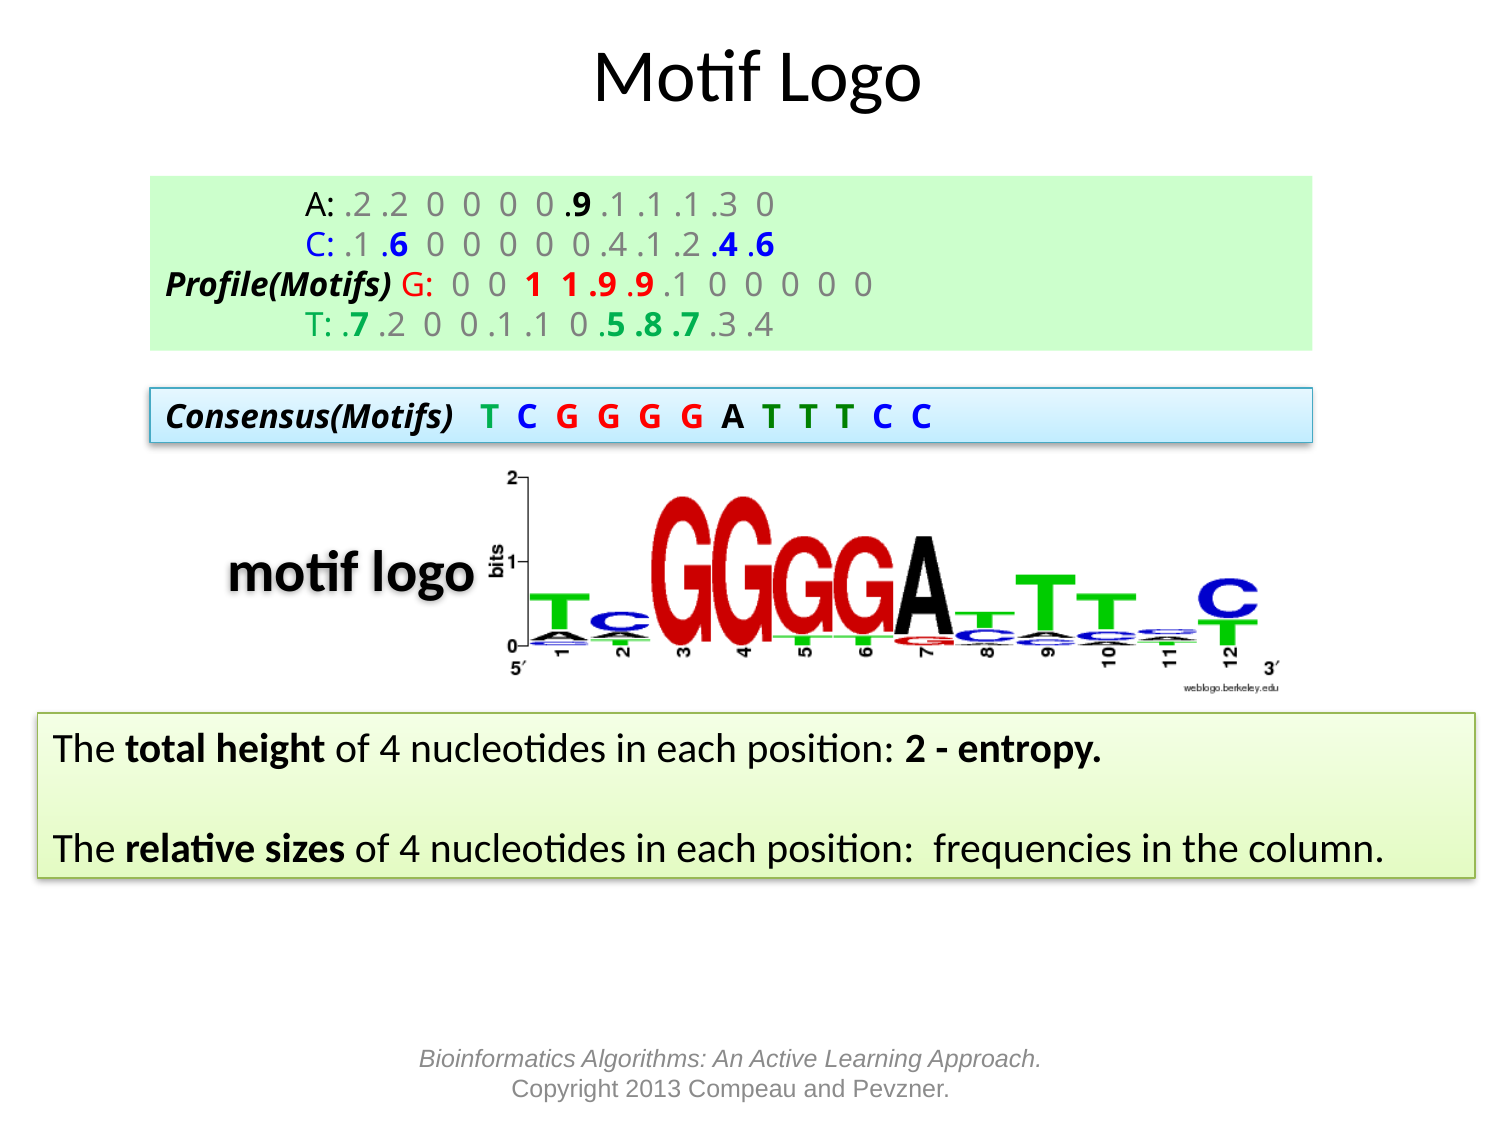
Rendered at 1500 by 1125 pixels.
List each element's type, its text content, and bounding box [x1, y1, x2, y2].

text_box The total height of 4 nucleotides in each position: 2 - entropy. The relative sizes of 4 nucleotides in each position: frequencies in the column. [37, 712, 1476, 879]
footer Bioinformatics Algorithms: An Active Learning Approach. Copyright 2013 Compeau and Pevzner. [387, 1042, 1075, 1103]
text_box A: .2 .2 0 0 0 0 .9 .1 .1 .1 .3 0 C: .1 .6 0 0 0 0 0 .4 .1 .2 .4 .6 Profile(Motifs) G: 0 0 1 1 .9 .9 .1 0 0 0 0 0 T: .7 .2 0 0 .1 .1 0 .5 .8 .7 .3 .4 [150, 200, 1313, 351]
picture [462, 462, 1288, 695]
text_box Consensus(Motifs) T C G G G G A T T T C C [149, 387, 1313, 443]
title Motif Logo [75, 12, 1425, 200]
text_box motif logo [212, 525, 457, 651]
